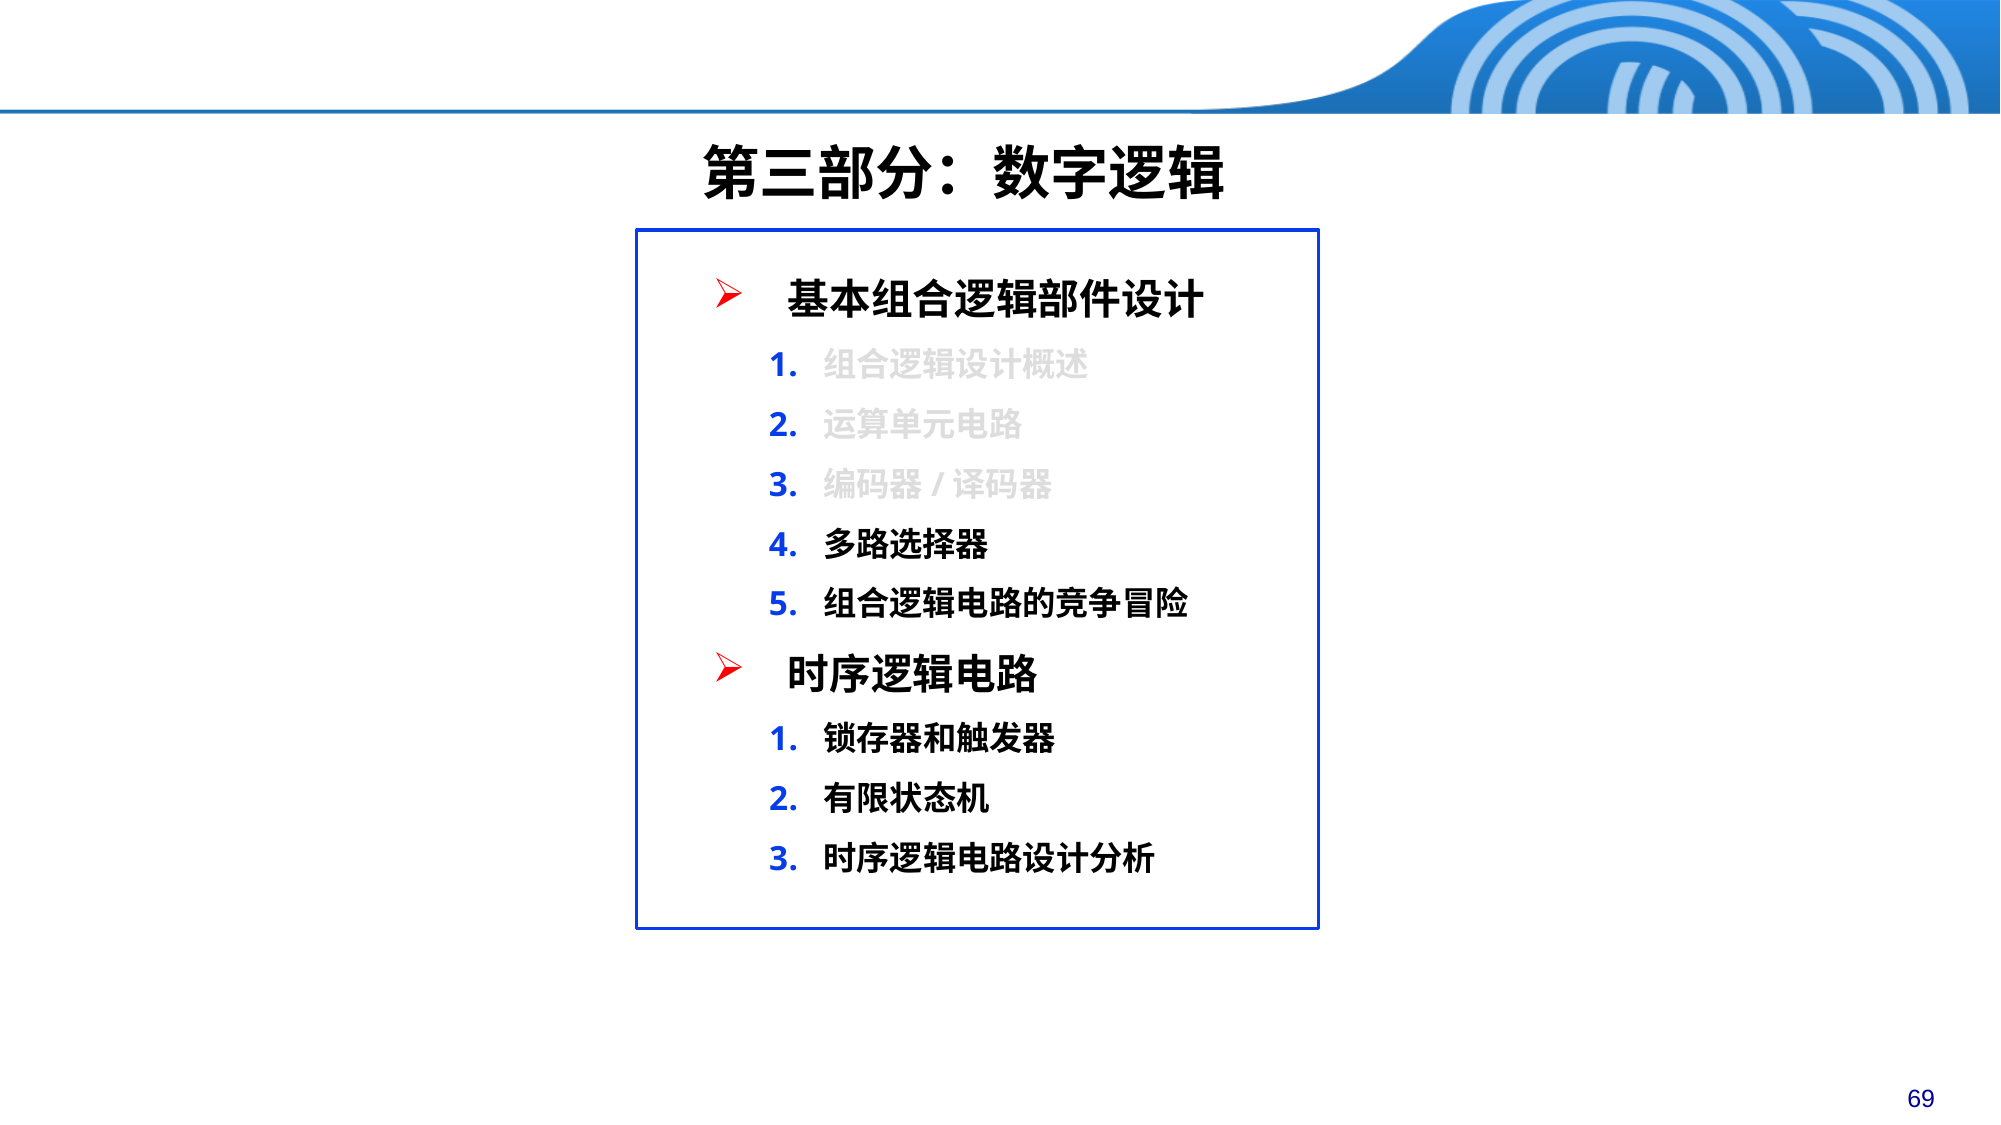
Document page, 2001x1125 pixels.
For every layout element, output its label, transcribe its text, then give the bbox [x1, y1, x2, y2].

text_box 基本组合逻辑部件设计 组合逻辑设计概述 运算单元电路 编码器/译码器 多路选择器 组合逻辑电路的竞争冒险 时序逻辑电路 锁存器和触发器 有限状态机 时序逻辑电路设计分析 [704, 231, 1370, 1094]
picture [0, 0, 2000, 114]
text_box [636, 230, 1319, 929]
text_box 第三部分：数字逻辑 [607, 138, 1319, 209]
